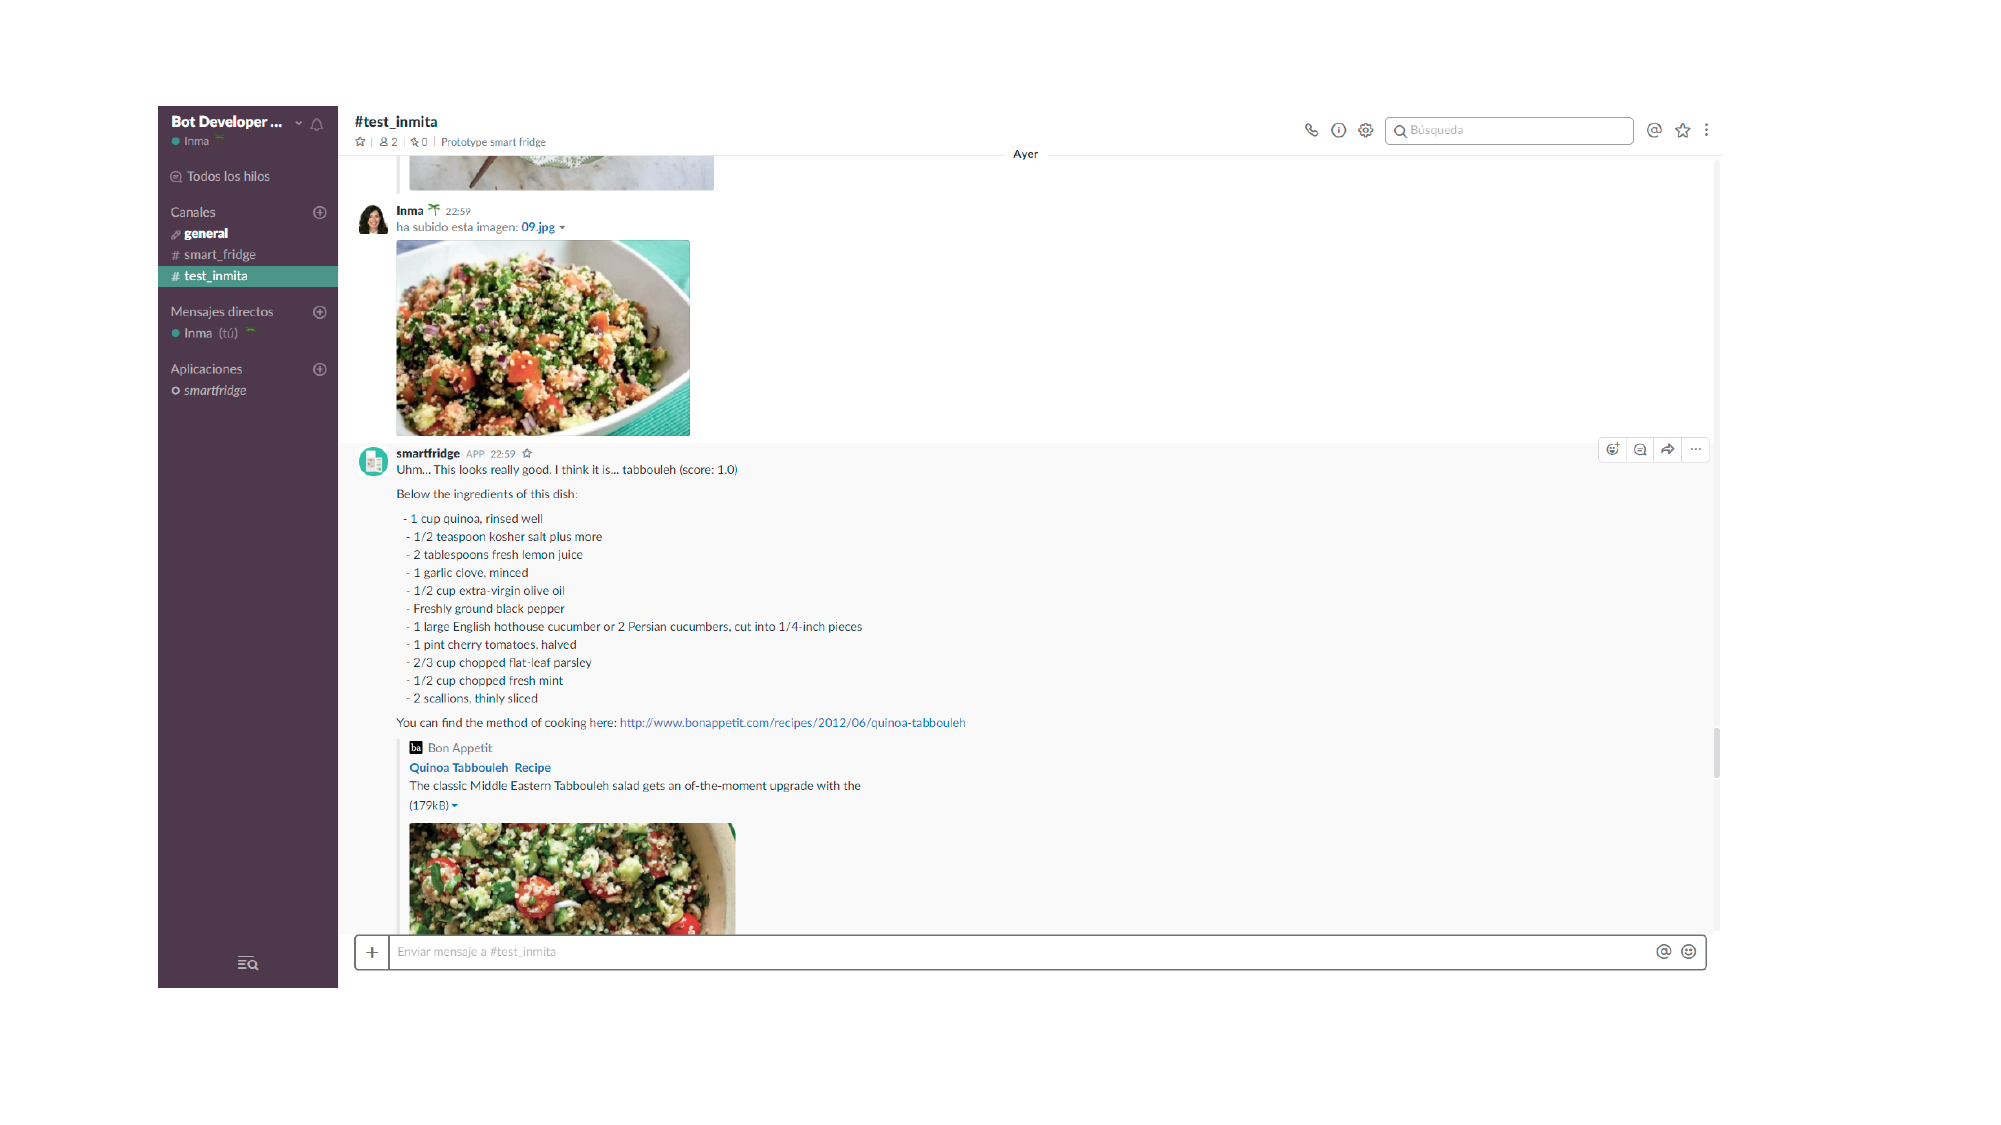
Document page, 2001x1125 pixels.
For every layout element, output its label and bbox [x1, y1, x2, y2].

picture [157, 106, 1723, 988]
